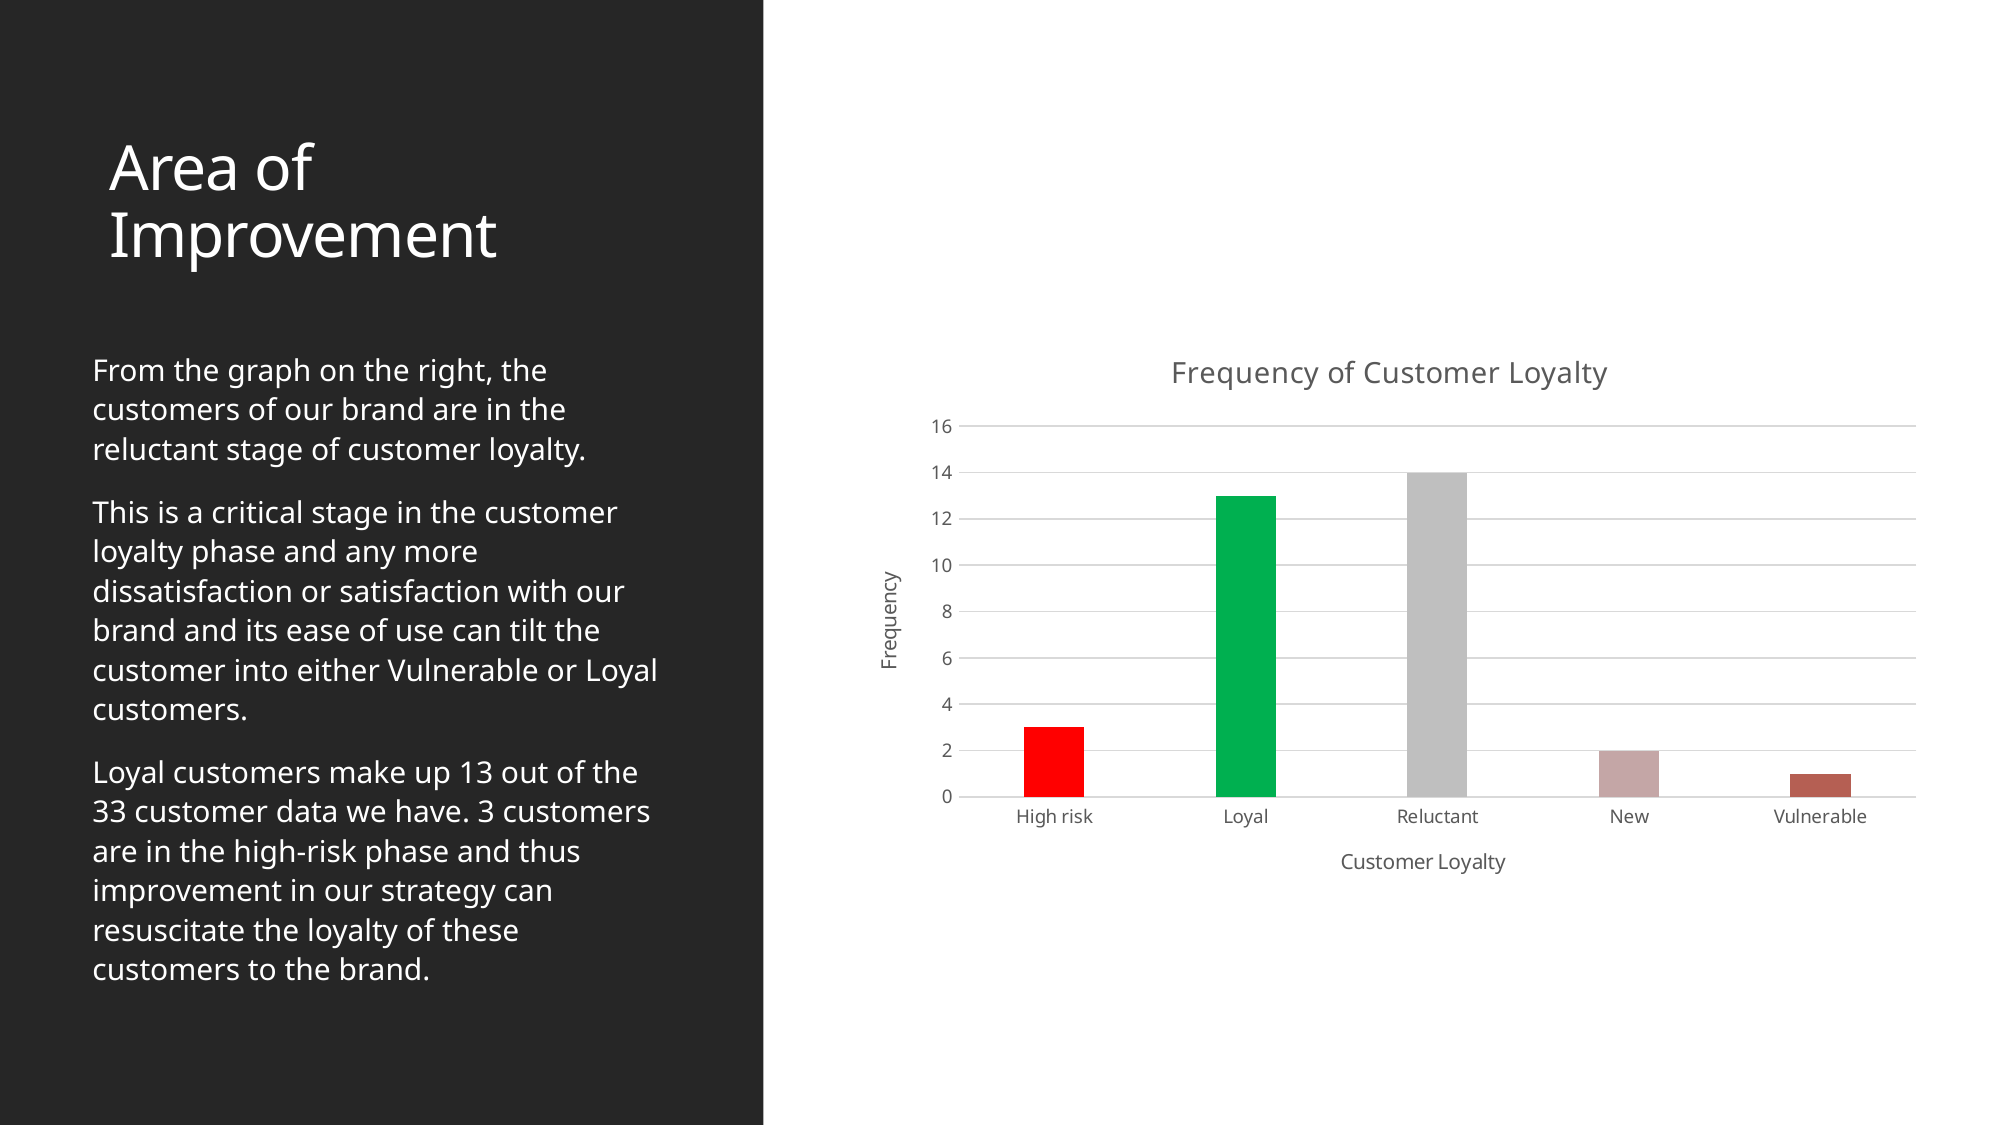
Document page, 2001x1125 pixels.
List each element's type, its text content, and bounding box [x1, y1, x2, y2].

list From the graph on the right, the customers of our brand are in the reluctant stage of customer loyalty. This is a critical stage in the customer loyalty phase and any more dissatisfaction or satisfaction with our brand and its ease of use can tilt the customer into either Vulnerable or Loyal customers. Loyal customers make up 13 out of the 33 customer data we have. 3 customers are in the high-risk phase and thus improvement in our strategy can resuscitate the loyalty of these customers to the brand. [77, 340, 683, 1002]
chart [841, 322, 1939, 908]
title Area of Improvement [94, 128, 683, 279]
